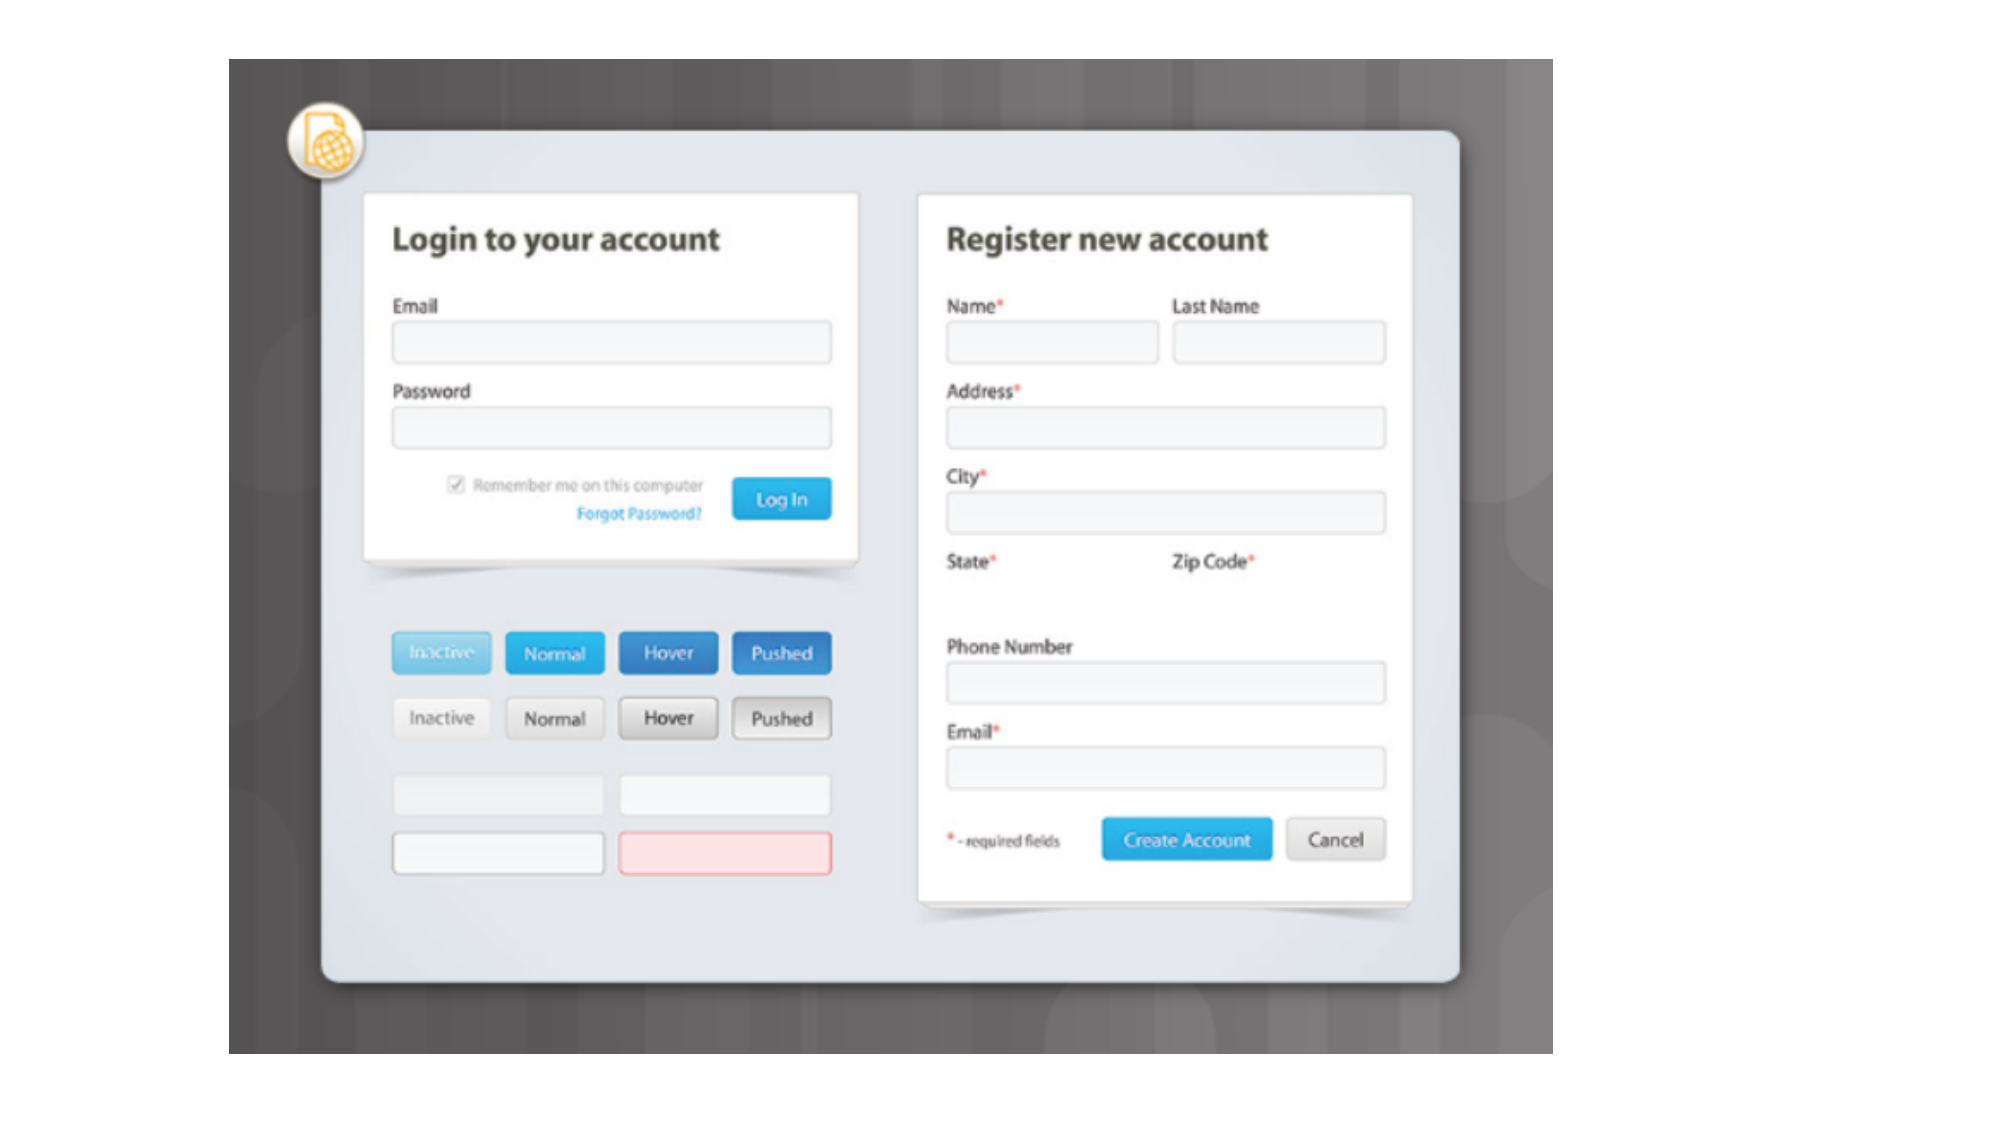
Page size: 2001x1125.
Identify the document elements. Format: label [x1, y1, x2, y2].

picture [229, 59, 1553, 1054]
